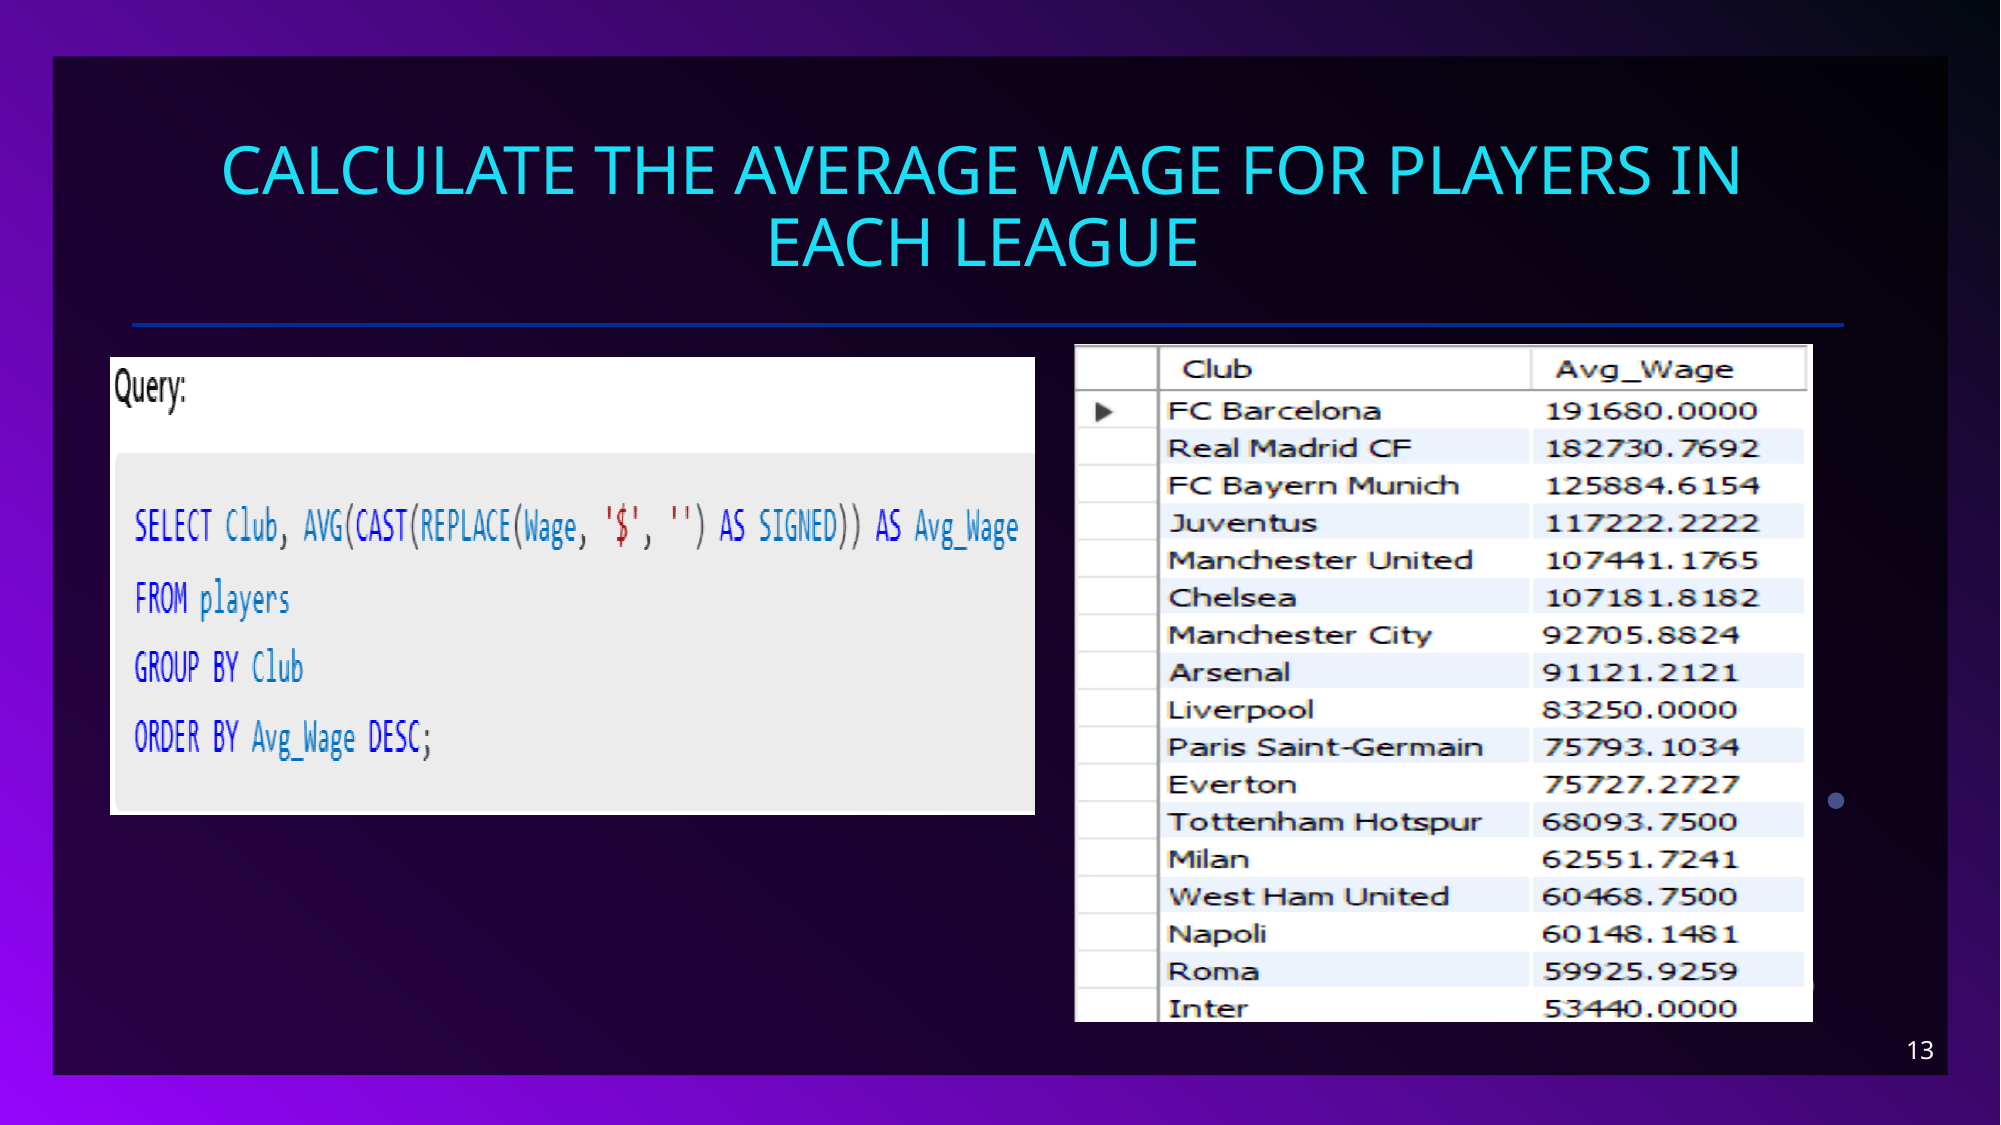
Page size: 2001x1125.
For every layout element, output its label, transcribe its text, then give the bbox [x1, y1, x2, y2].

picture [1074, 344, 1814, 1022]
title Calculate the Average Wage for Players in Each League [121, 70, 1845, 289]
picture [110, 357, 1035, 815]
slide_number 13 [1499, 1021, 1950, 1082]
